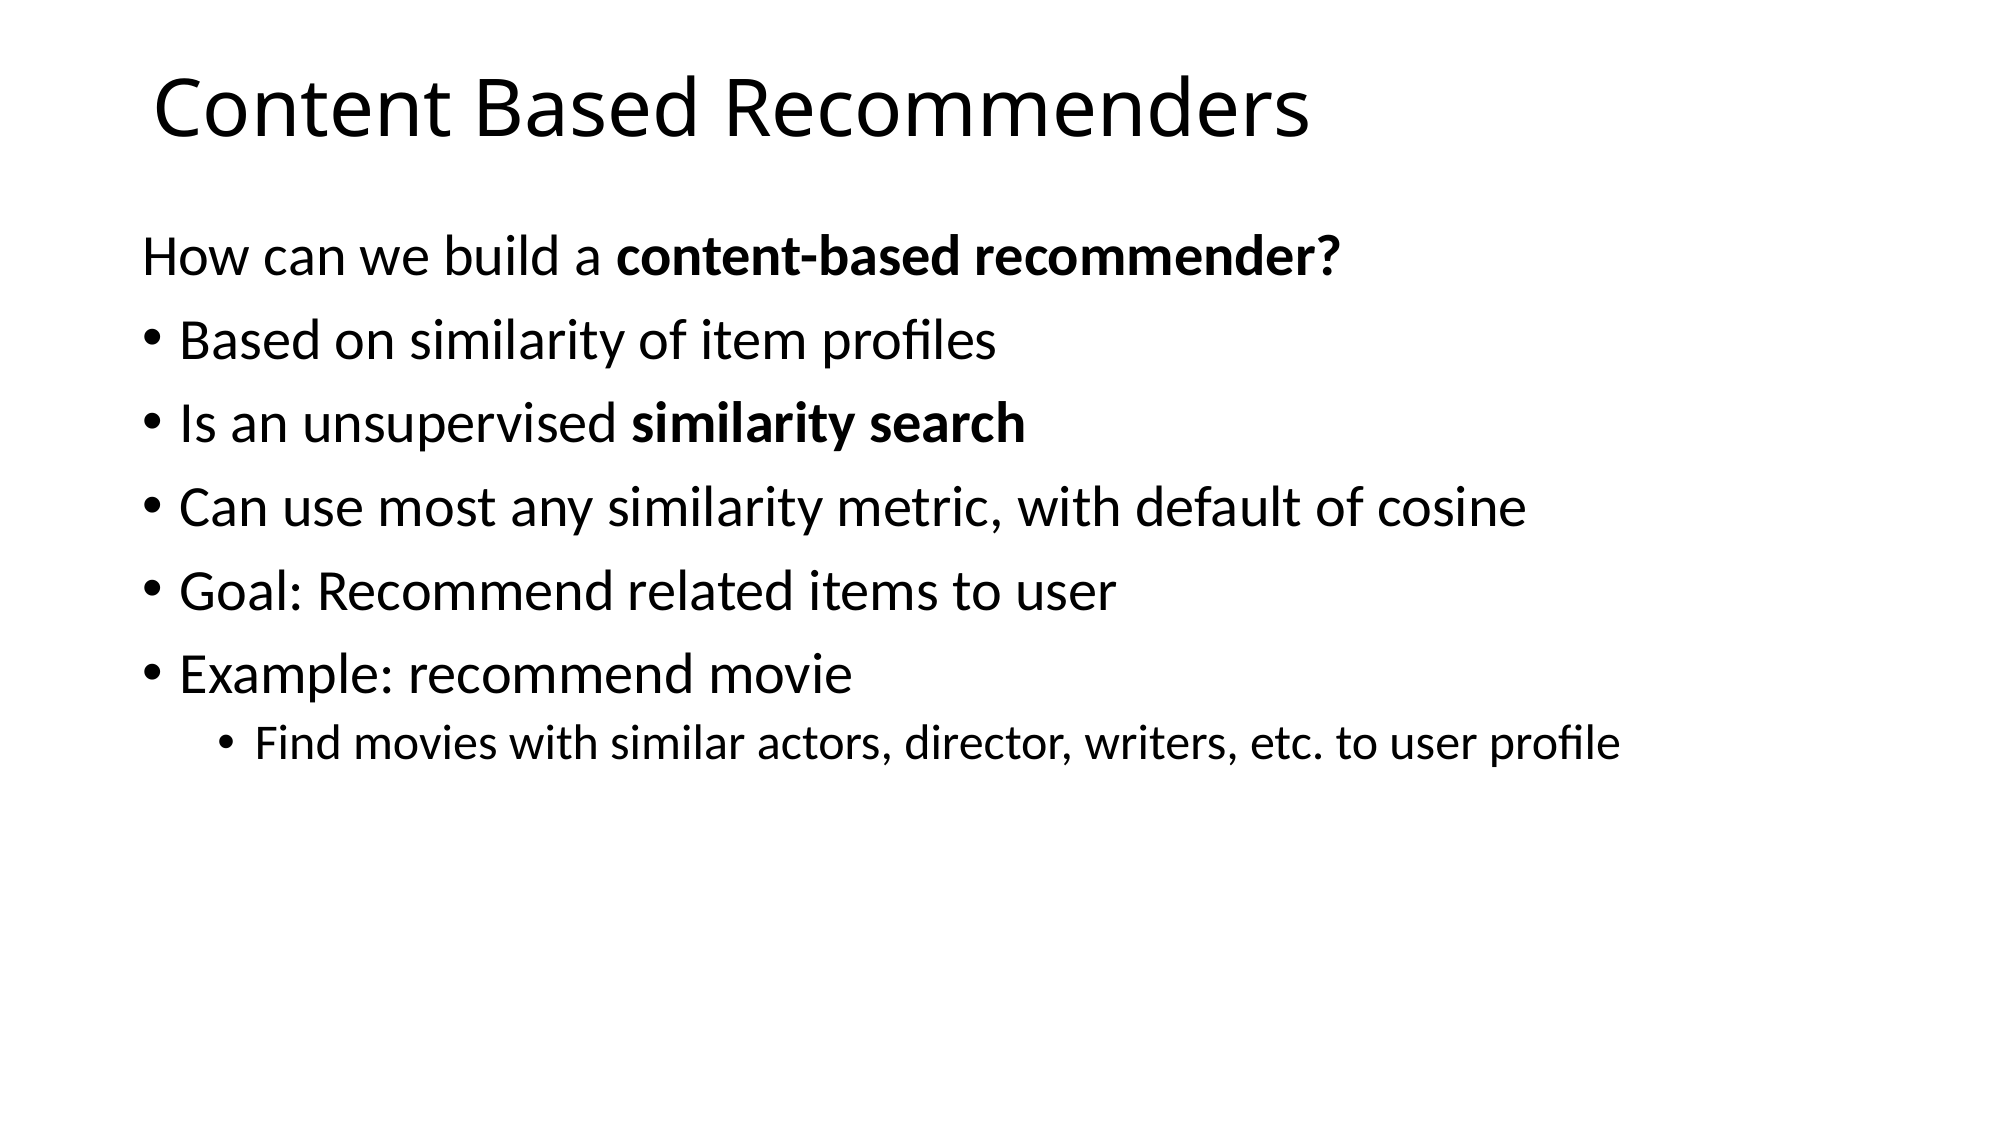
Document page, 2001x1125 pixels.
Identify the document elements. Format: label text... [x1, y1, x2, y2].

list How can we build a content-based recommender? Based on similarity of item profiles Is an unsupervised similarity search Can use most any similarity metric, with default of cosine Goal: Recommend related items to user Example: recommend movie Find movies with similar actors, director, writers, etc. to user profile [127, 217, 1853, 1092]
title Content Based Recommenders [137, 59, 1863, 162]
